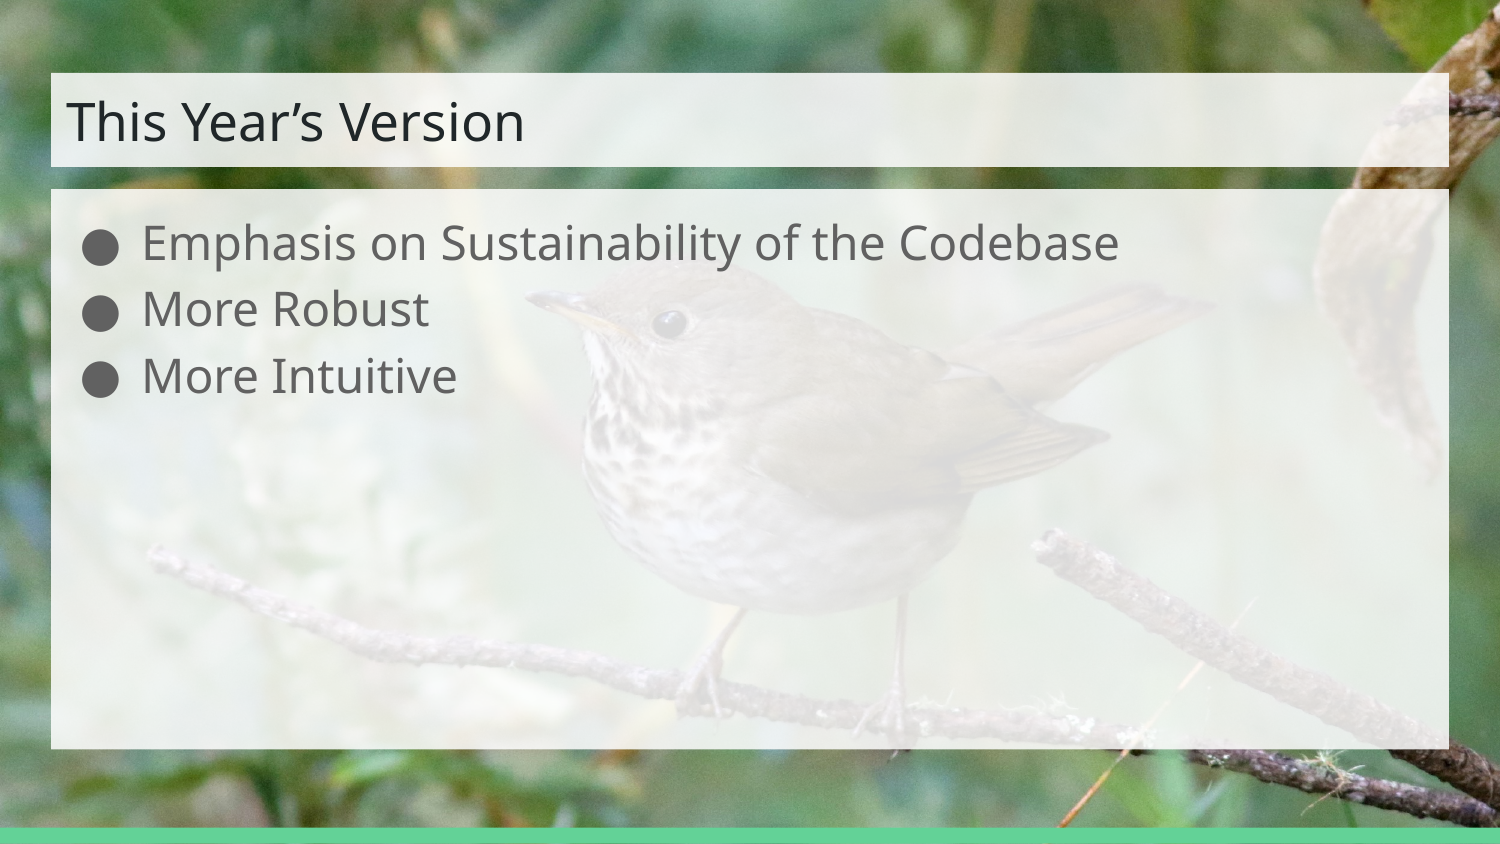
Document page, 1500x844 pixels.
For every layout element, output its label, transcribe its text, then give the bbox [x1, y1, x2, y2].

picture [0, 0, 1500, 827]
list Emphasis on Sustainability of the Codebase More Robust More Intuitive [51, 189, 1449, 750]
title This Year’s Version [51, 72, 1449, 167]
